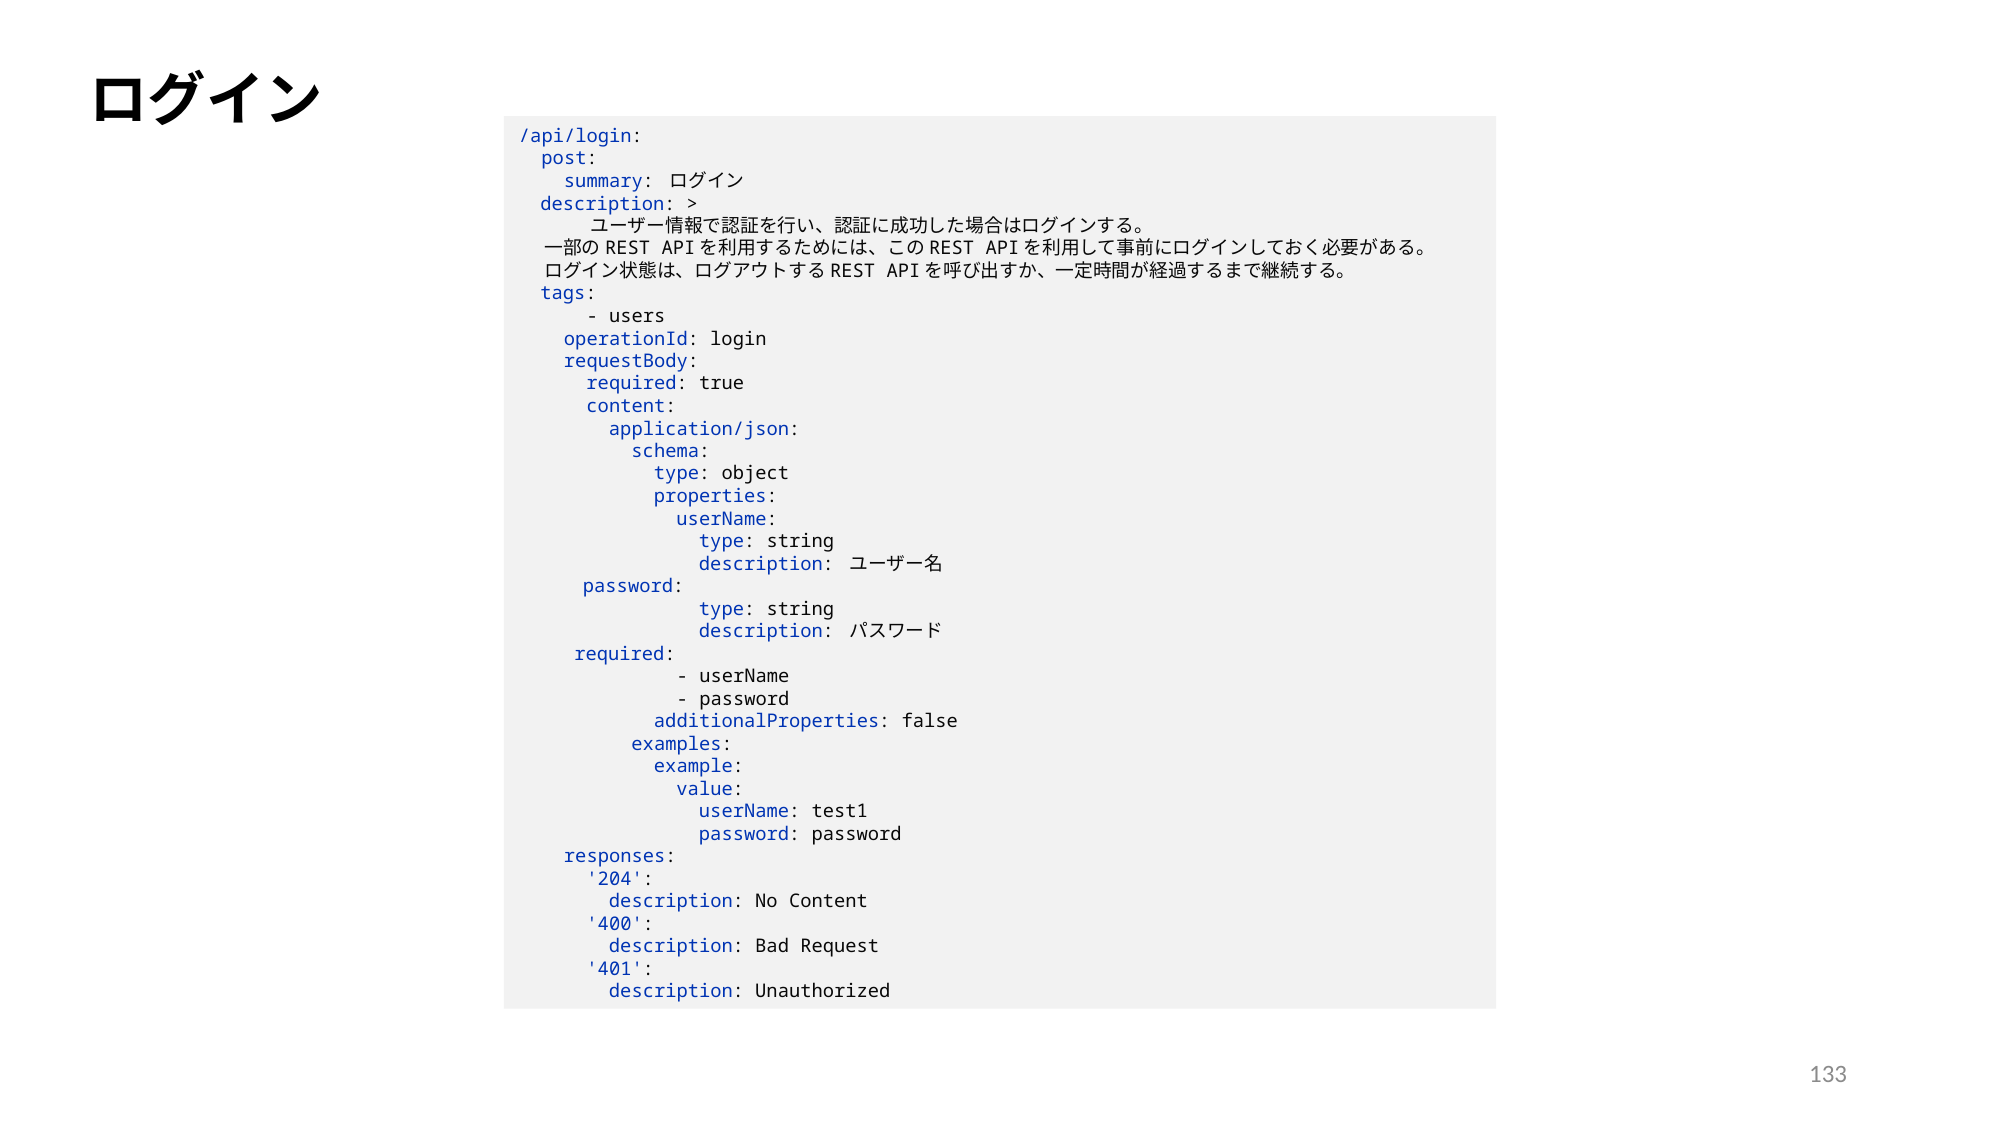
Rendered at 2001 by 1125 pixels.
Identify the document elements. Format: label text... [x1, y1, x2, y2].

slide_number 133 [1412, 1042, 1863, 1103]
text_box /api/login: post: summary: ログイン description: > ユーザー情報で認証を行い、認証に成功した場合はログインする。 一部のREST APIを利用するためには、このREST APIを利用して事前にログインしておく必要がある。 ログイン状態は、ログアウトするREST APIを呼び出すか、一定時間が経過するまで継続する。 tags: - users operationId: login requestBody: required: true content: application/json: schema: type: object properties: userName: type: string description: ユーザー名 password: type: string description: パスワード required: - userName - password additionalProperties: false examples: example: value: userName: test1 password: password responses: '204': description: No Content '400': description: Bad Request '401': description: Unauthorized [503, 116, 1497, 1009]
text_box ログイン [74, 54, 1454, 140]
